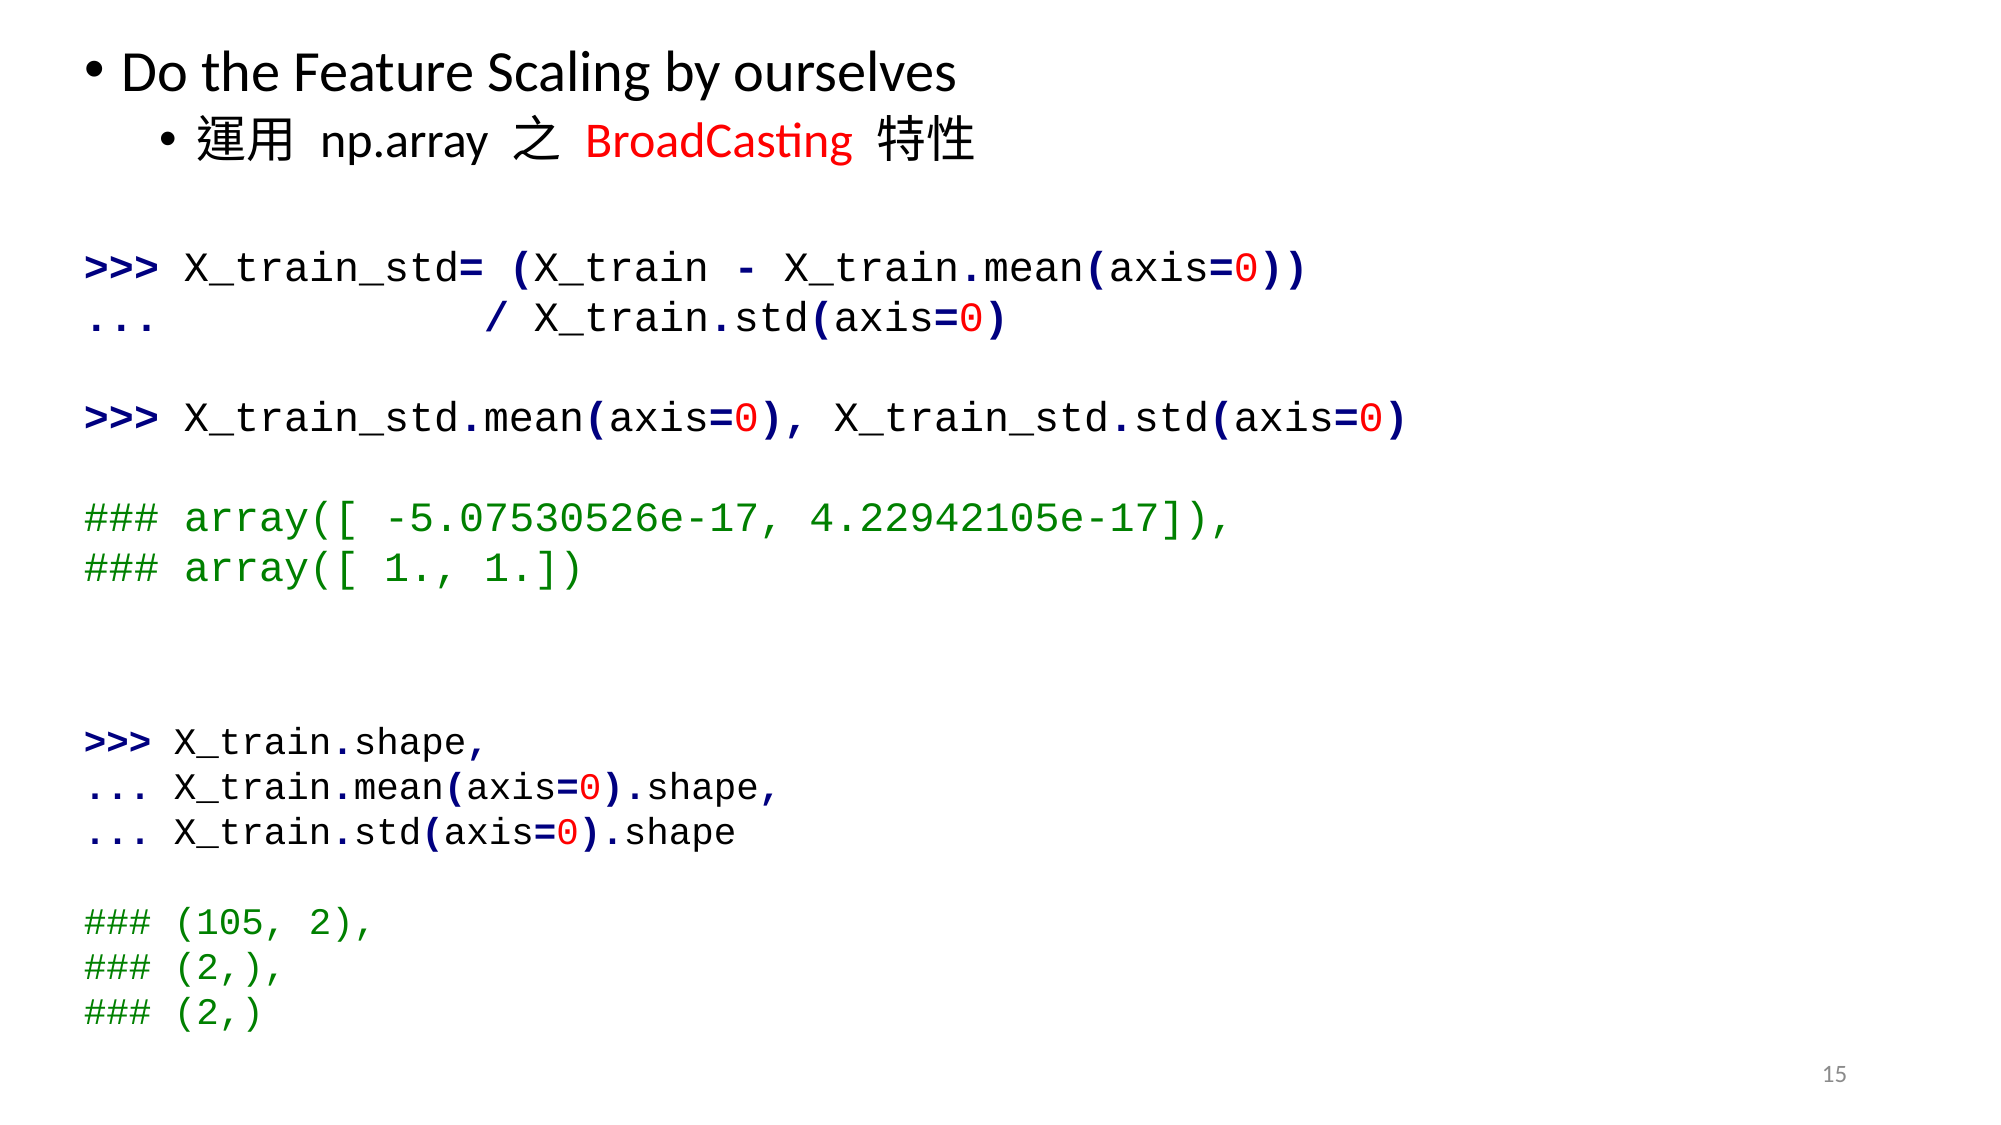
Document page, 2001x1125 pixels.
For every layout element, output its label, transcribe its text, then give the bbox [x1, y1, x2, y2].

slide_number 15 [1412, 1042, 1863, 1103]
text_box >>> X_train.shape, ... X_train.mean(axis=0).shape, ... X_train.std(axis=0).shape ### (105, 2), ### (2,), ### (2,) [69, 709, 822, 1040]
text_box >>> X_train_std= (X_train - X_train.mean(axis=0)) ... / X_train.std(axis=0) >>> X_train_std.mean(axis=0), X_train_std.std(axis=0) ### array([ -5.07530526e-17, 4.22942105e-17]), ### array([ 1., 1.]) [69, 232, 1511, 597]
list Do the Feature Scaling by ourselves 運用 np.array 之 BroadCasting 特性 [69, 33, 1087, 213]
